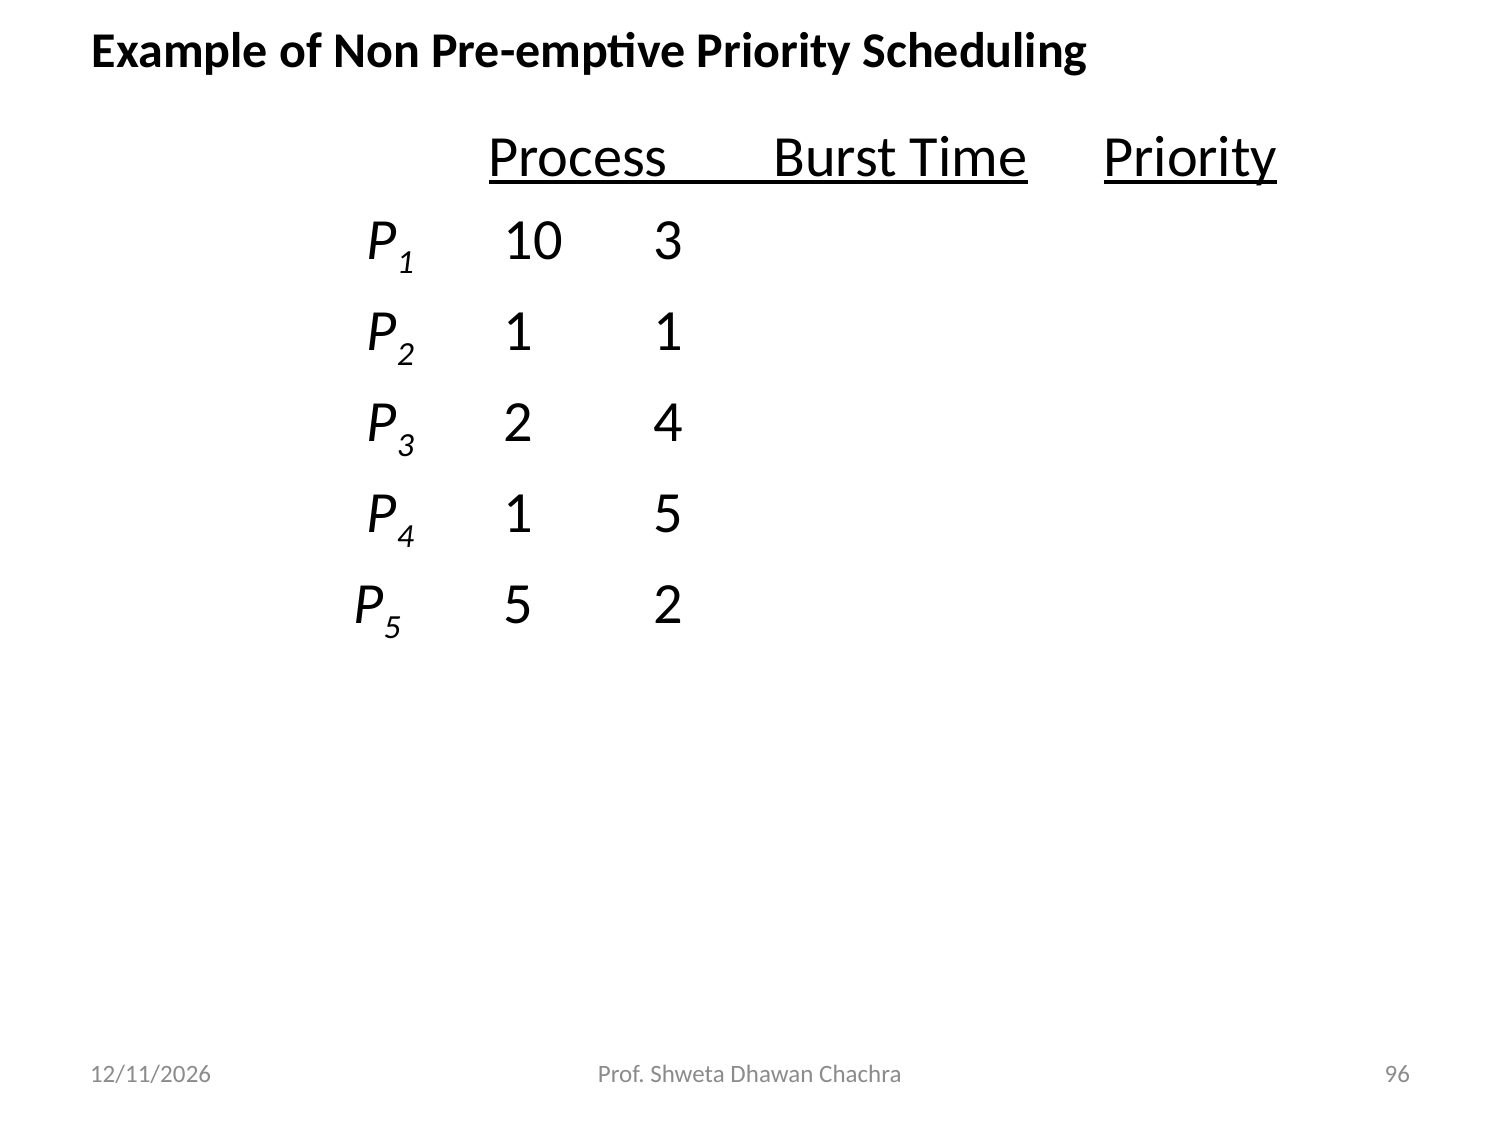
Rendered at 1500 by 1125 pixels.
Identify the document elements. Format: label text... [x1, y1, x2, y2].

slide_number 96 [1074, 1042, 1425, 1103]
list Process Burst TimeT Priority P1 10 3 P2 1 1 P3 2 4 P4 1 5 P5 5 2 [132, 101, 1500, 1047]
footer Prof. Shweta Dhawan Chachra [512, 1042, 988, 1103]
title Example of Non Pre-emptive Priority Scheduling [76, 0, 1414, 95]
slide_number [75, 1042, 425, 1103]
